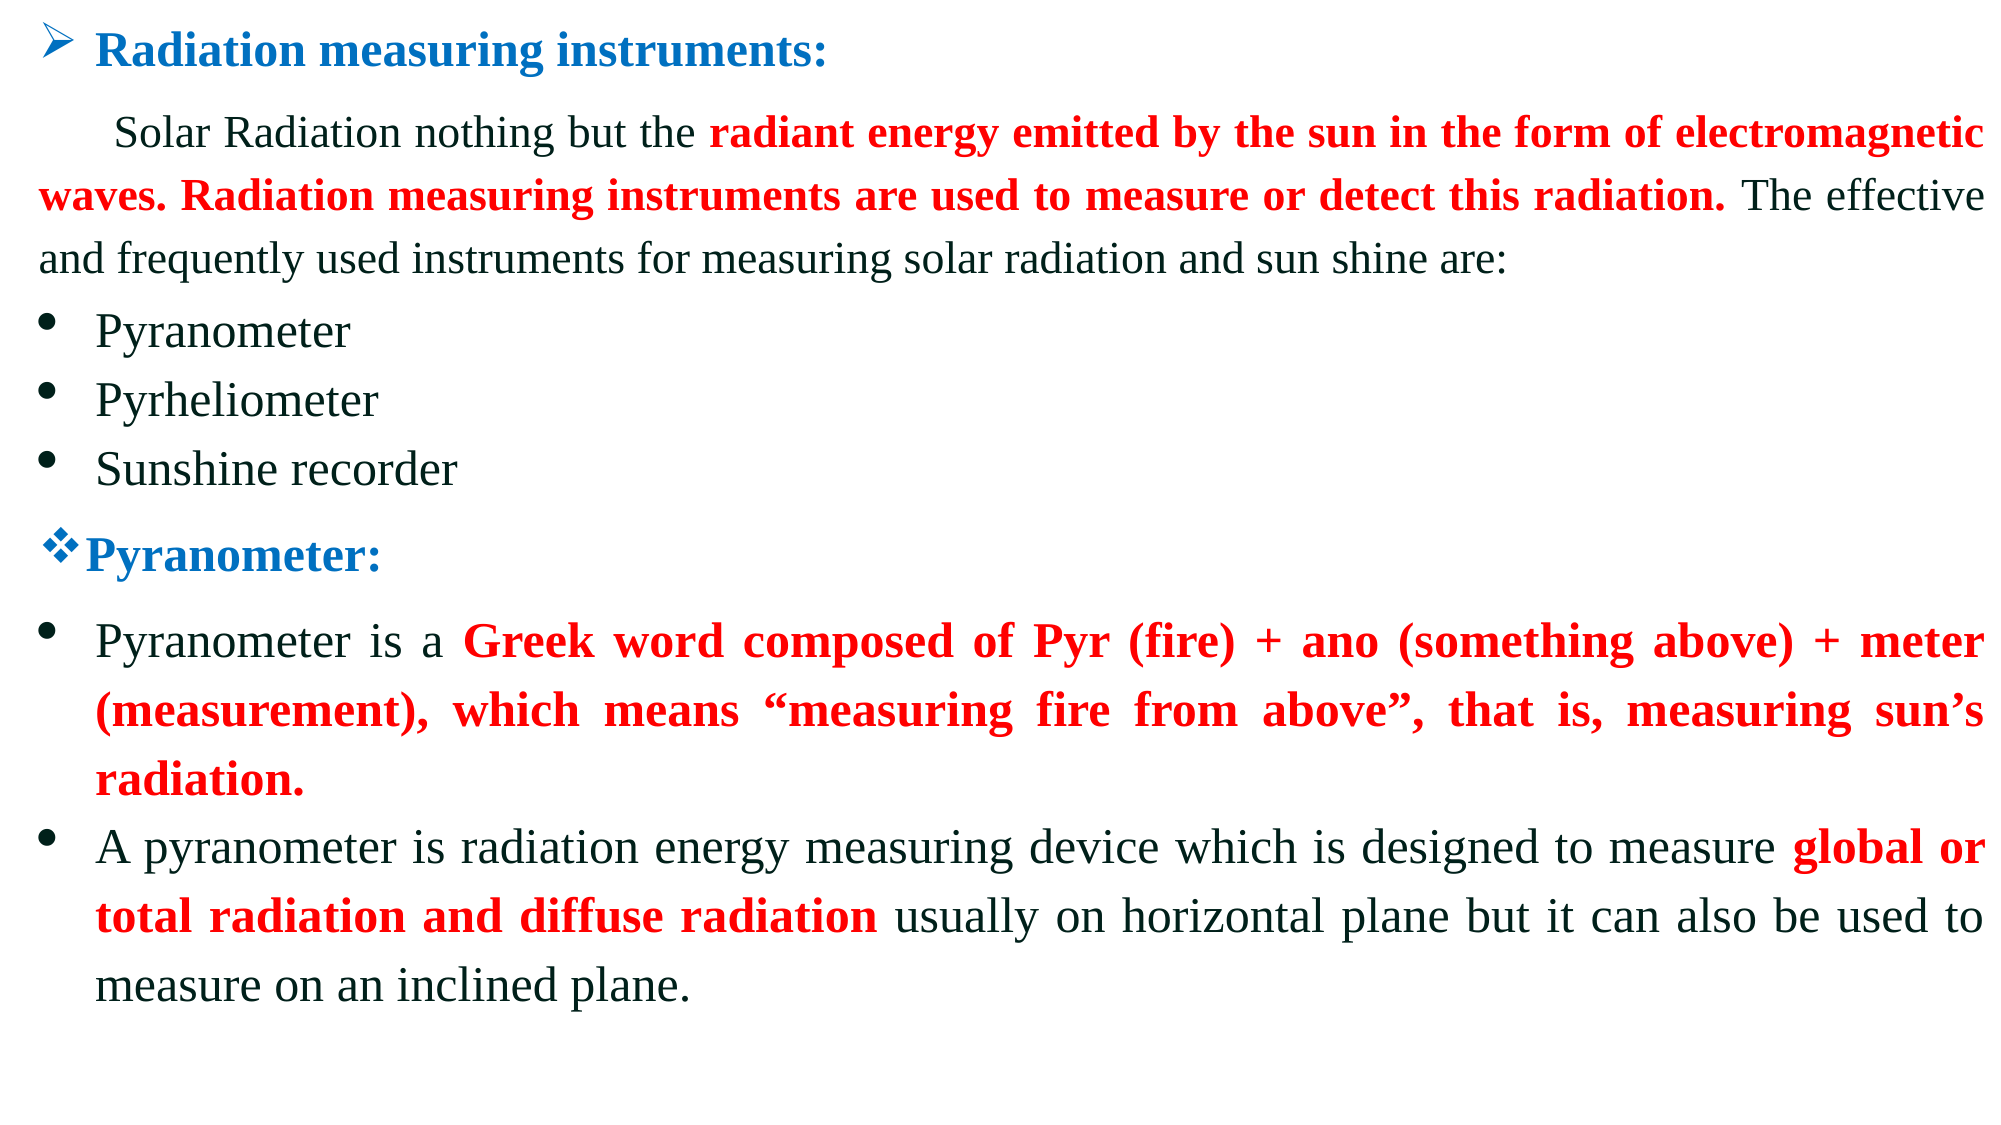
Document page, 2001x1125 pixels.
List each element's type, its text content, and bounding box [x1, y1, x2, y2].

text_box Radiation measuring instruments: Solar Radiation nothing but the radiant energy emitted by the sun in the form of electromagnetic waves. Radiation measuring instruments are used to measure or detect this radiation. The effective and frequently used instruments for measuring solar radiation and sun shine are: Pyranometer Pyrheliometer Sunshine recorder Pyranometer: Pyranometer is a Greek word composed of Pyr (fire) + ano (something above) + meter (measurement), which means “measuring fire from above”, that is, measuring sun’s radiation. A pyranometer is radiation energy measuring device which is designed to measure global or total radiation and diffuse radiation usually on horizontal plane but it can also be used to measure on an inclined plane. [23, 0, 2000, 1105]
